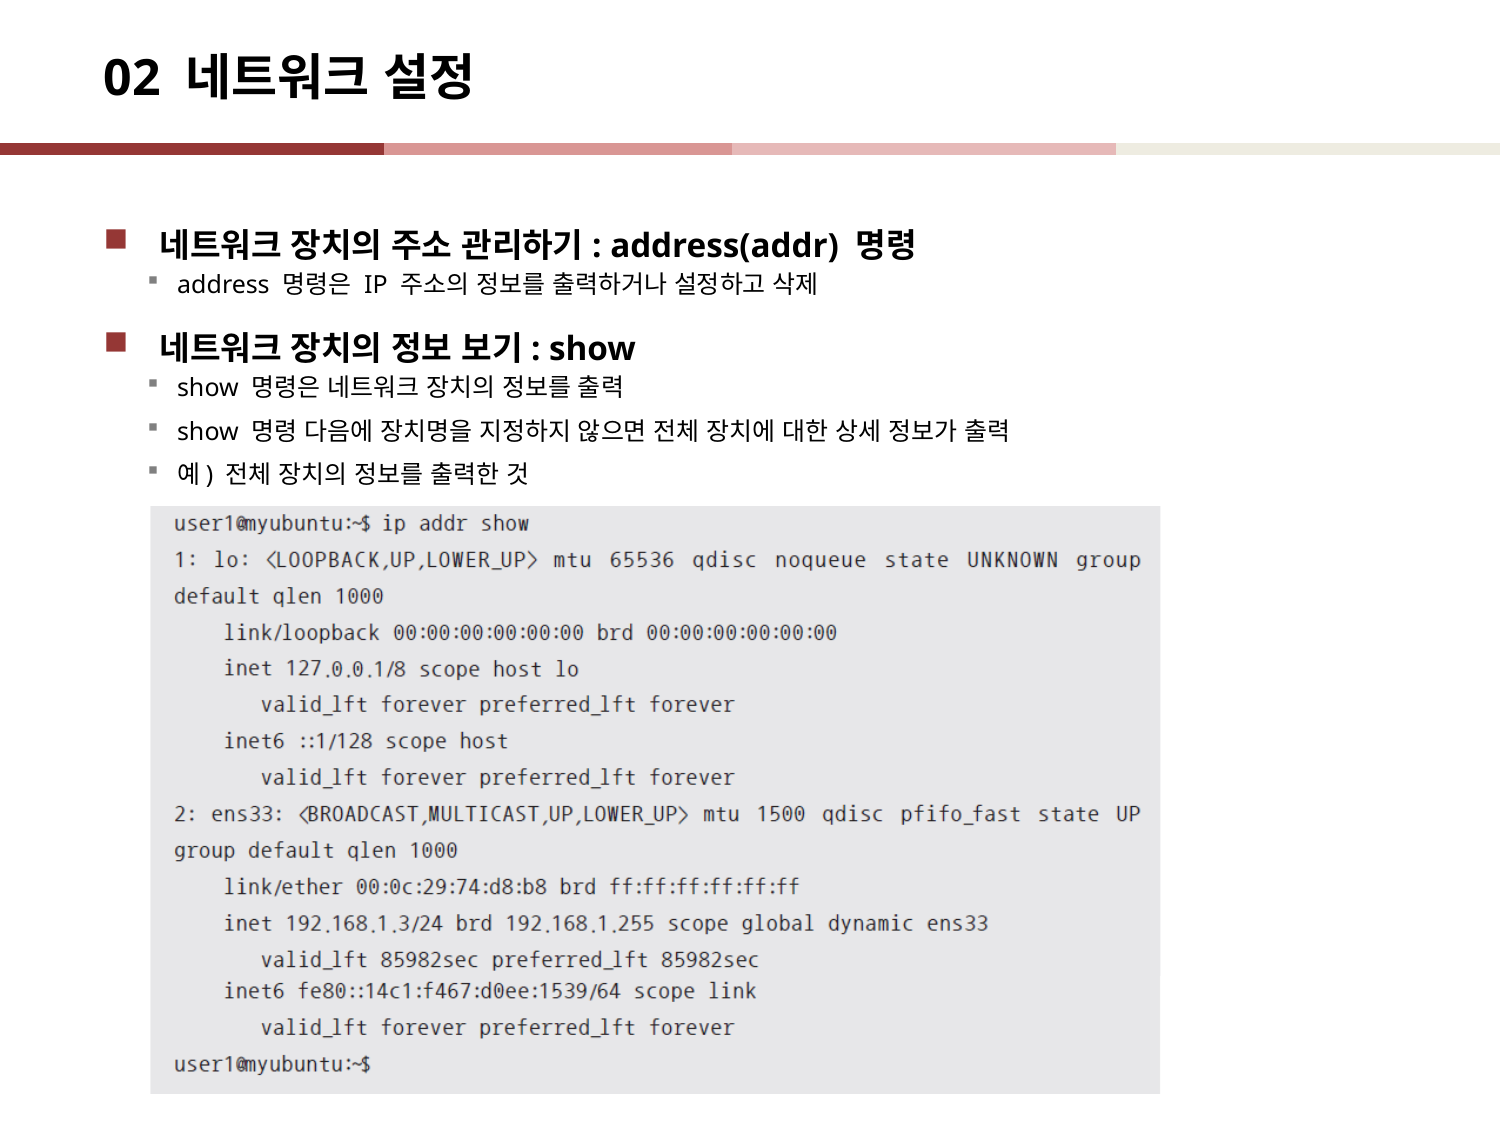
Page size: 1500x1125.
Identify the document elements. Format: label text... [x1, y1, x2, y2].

list 네트워크 장치의 주소 관리하기: address(addr) 명령 address 명령은 IP 주소의 정보를 출력하거나 설정하고 삭제 네트워크 장치의 정보 보기: show show 명령은 네트워크 장치의 정보를 출력 show 명령 다음에 장치명을 지정하지 않으면 전체 장치에 대한 상세 정보가 출력 예) 전체 장치의 정보를 출력한 것 [88, 196, 1436, 1083]
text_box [147, 506, 1171, 1095]
title 02 네트워크 설정 [88, 30, 1330, 121]
